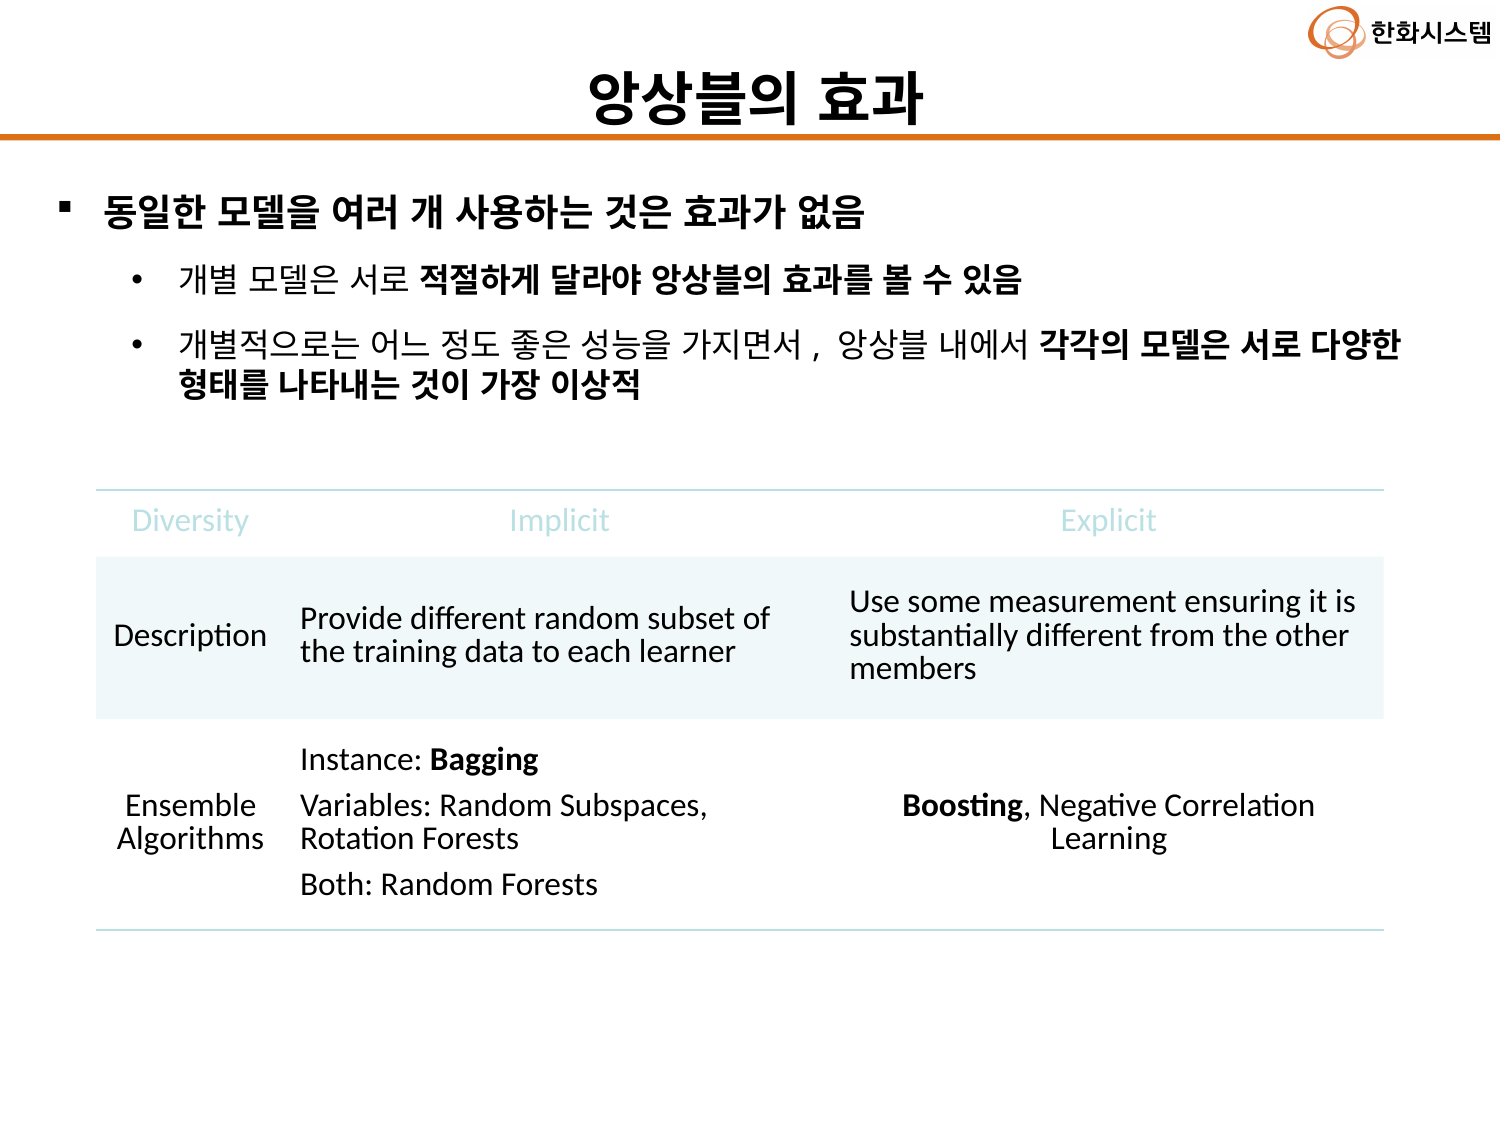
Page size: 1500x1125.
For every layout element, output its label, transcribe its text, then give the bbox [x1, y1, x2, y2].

table_cell Ensemble Algorithms [96, 719, 285, 929]
table_cell Provide different random subset of the training data to each learner [285, 557, 834, 719]
table_header Explicit [834, 491, 1384, 557]
table_header Implicit [285, 491, 834, 557]
table_cell Use some measurement ensuring it is substantially different from the other members [834, 557, 1384, 719]
table_cell Instance: Bagging Variables: Random Subspaces, Rotation Forests Both: Random Forests [285, 719, 834, 929]
text_box 앙상블의 효과 [64, 54, 1448, 140]
table_cell Description [96, 557, 285, 719]
picture [1308, 6, 1496, 59]
text_box 동일한 모델을 여러 개 사용하는 것은 효과가 없음 개별 모델은 서로 적절하게 달라야 앙상블의 효과를 볼 수 있음 개별적으로는 어느 정도 좋은 성능을 가지면서, 앙상블 내에서 각각의 모델은 서로 다양한 형태를 나타내는 것이 가장 이상적 [41, 181, 1484, 412]
table_cell Boosting, Negative Correlation Learning [834, 719, 1384, 929]
table_header Diversity [96, 491, 285, 557]
